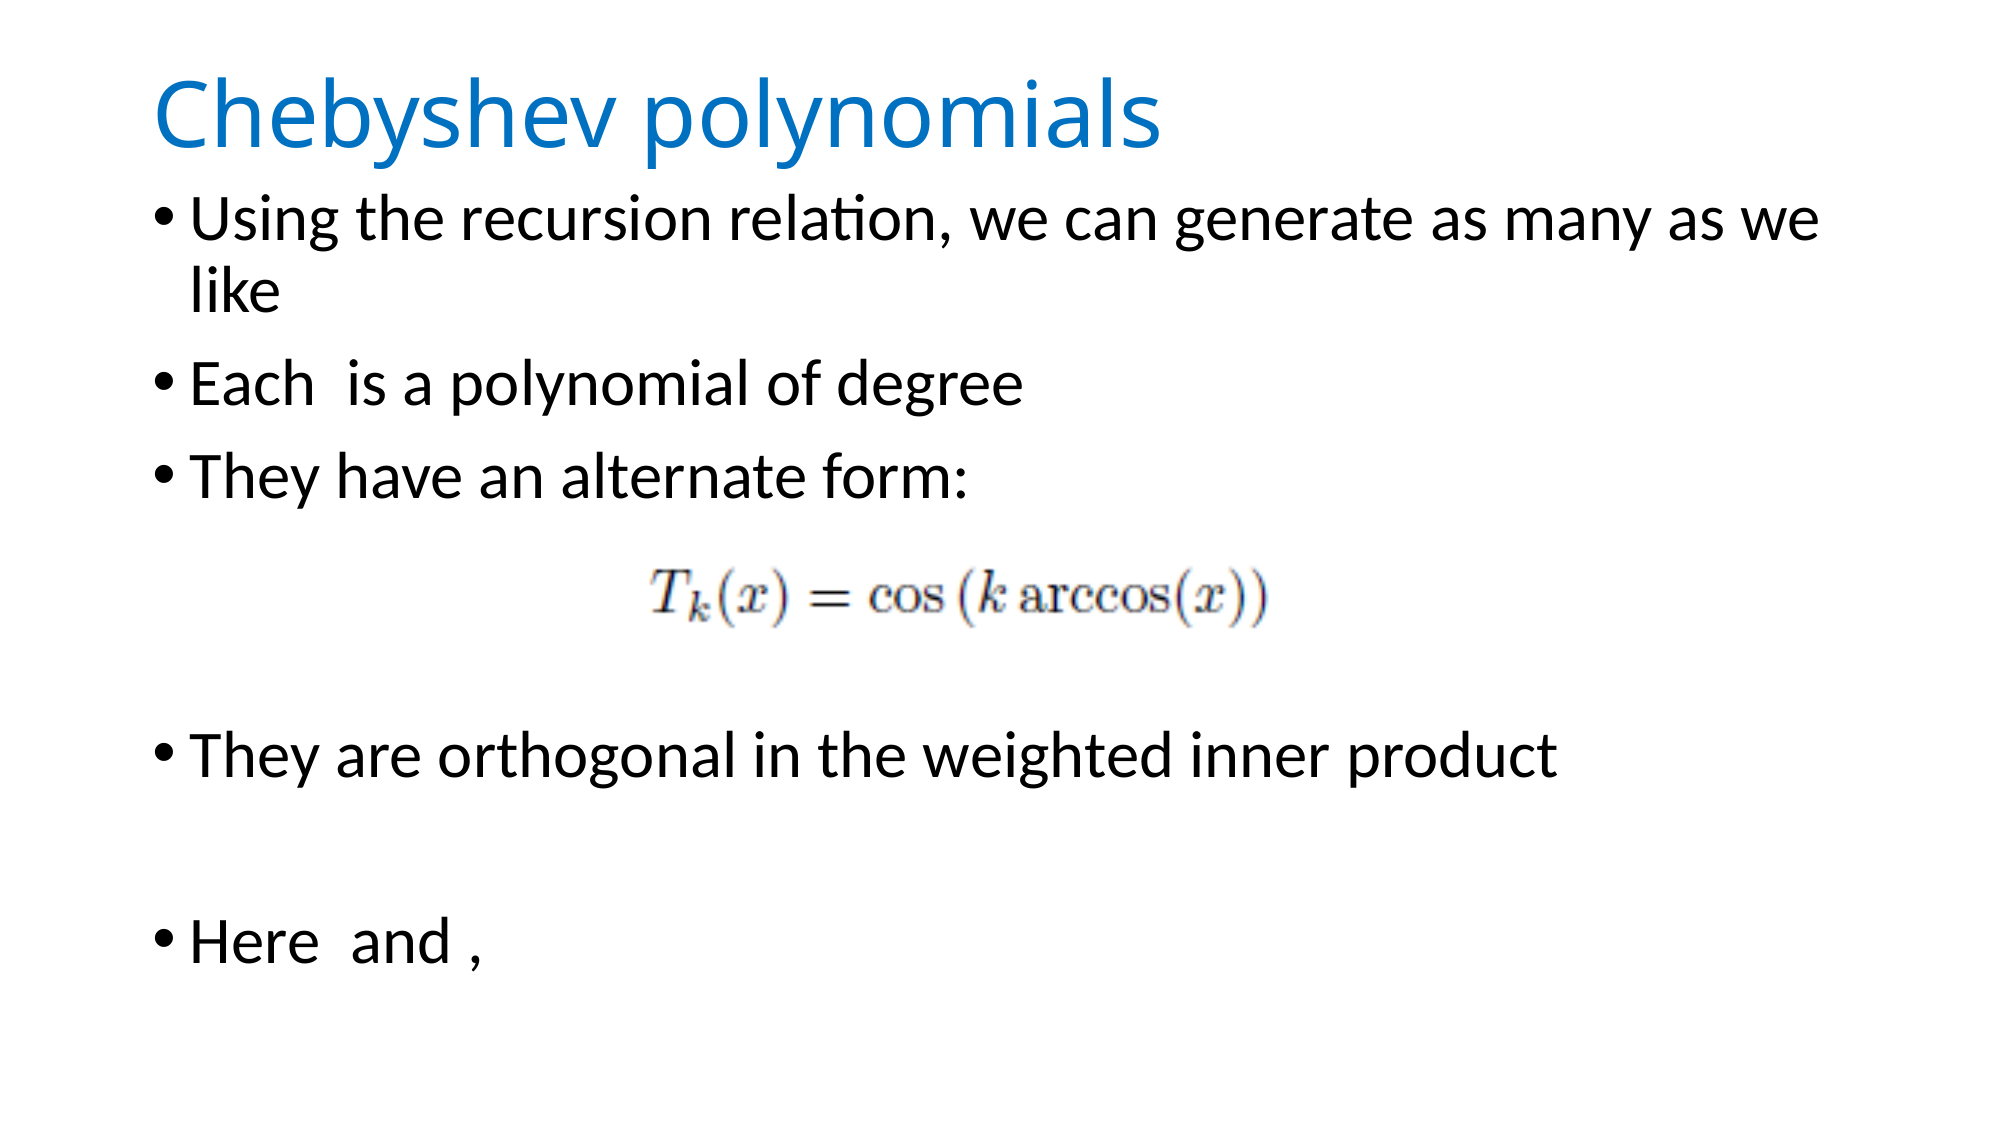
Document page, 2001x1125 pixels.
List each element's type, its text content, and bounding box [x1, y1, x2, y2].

picture [630, 534, 1278, 650]
title Chebyshev polynomials [137, 59, 1863, 176]
